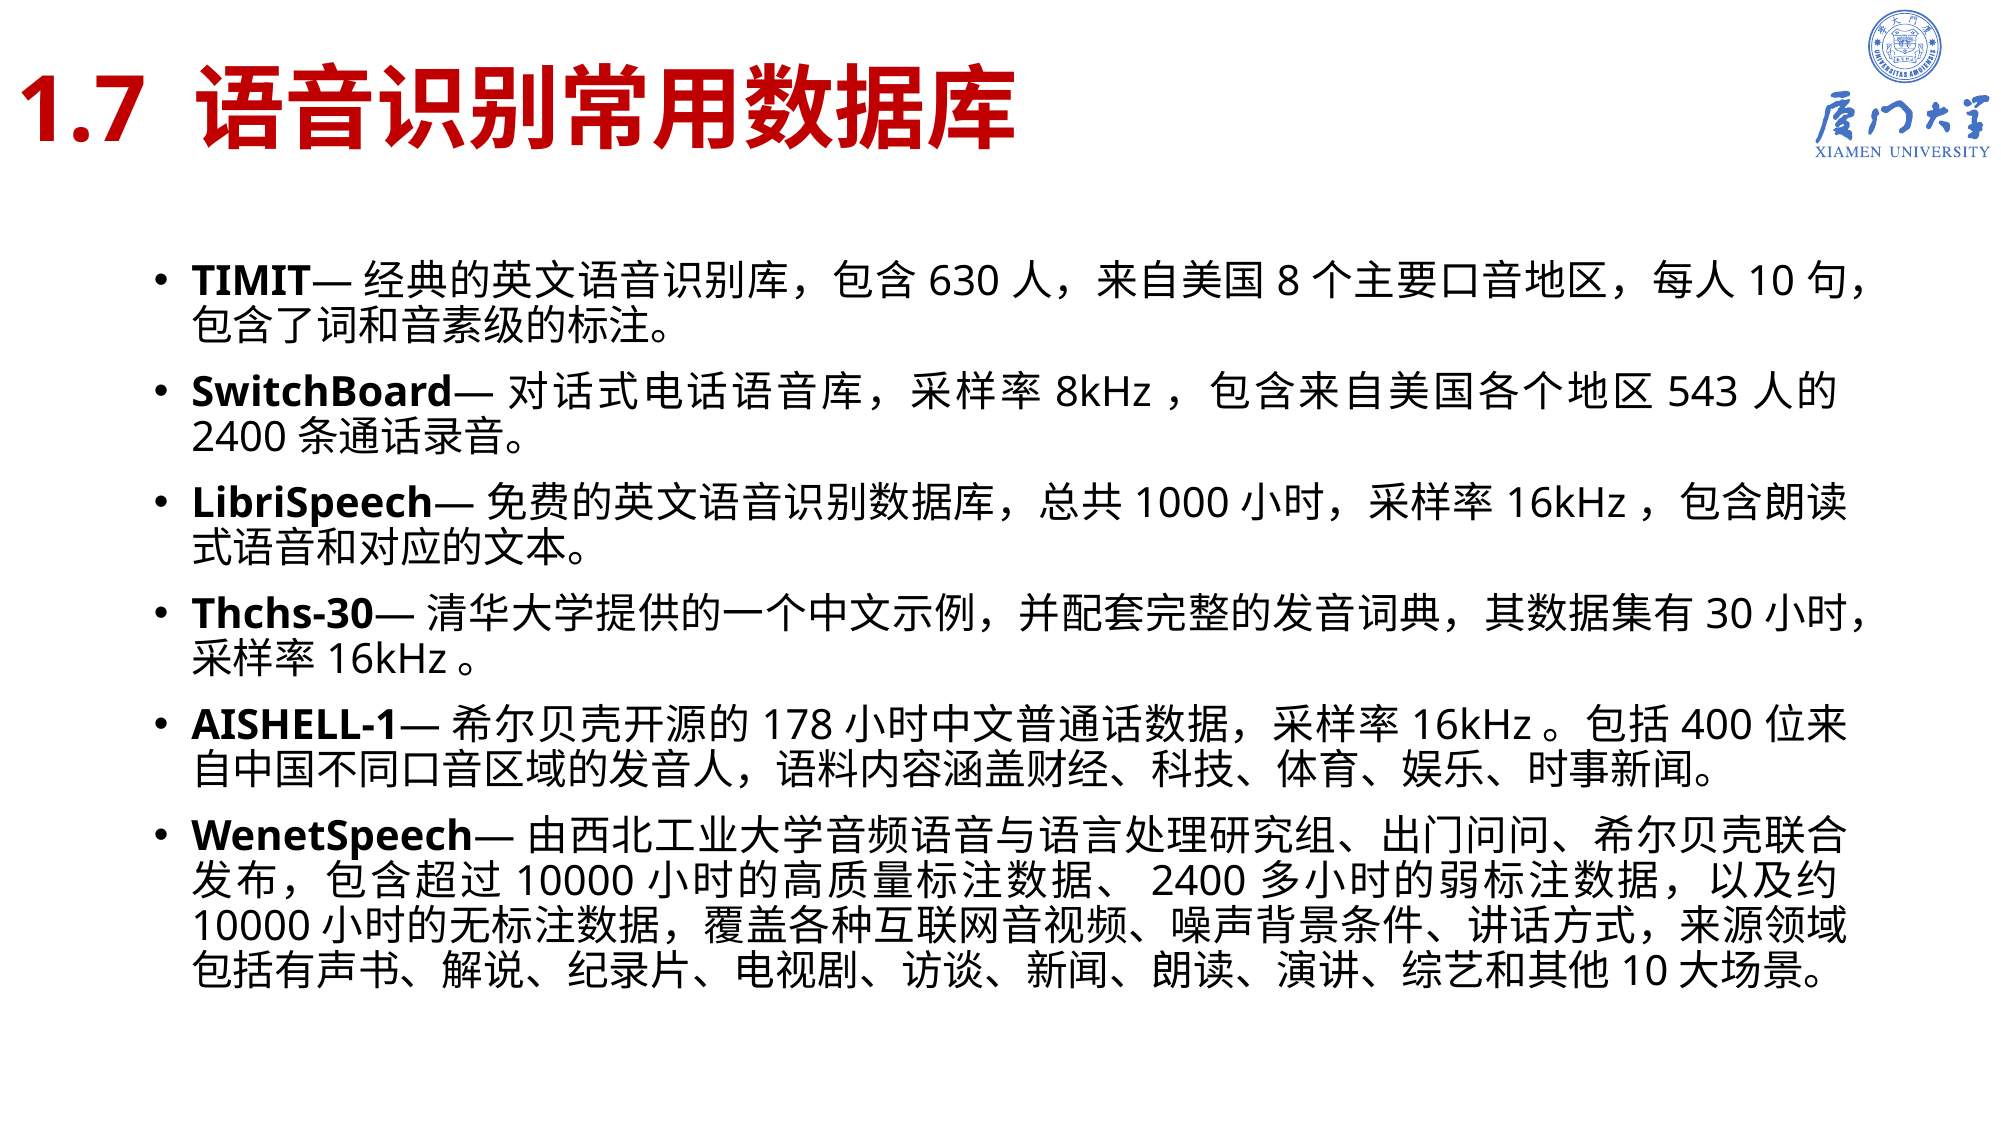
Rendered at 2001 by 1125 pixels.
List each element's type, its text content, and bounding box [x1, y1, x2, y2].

title 1.7 语音识别常用数据库 [1, 3, 1727, 221]
list TIMIT—经典的英文语音识别库，包含630人，来自美国8个主要口音地区，每人10句，包含了词和音素级的标注。 SwitchBoard—对话式电话语音库，采样率8kHz，包含来自美国各个地区543人的2400条通话录音。 LibriSpeech—免费的英文语音识别数据库，总共1000小时，采样率16kHz，包含朗读式语音和对应的文本。 Thchs-30—清华大学提供的一个中文示例，并配套完整的发音词典，其数据集有30小时，采样率16kHz。 AISHELL-1—希尔贝壳开源的178小时中文普通话数据，采样率16kHz。包括400位来自中国不同口音区域的发音人，语料内容涵盖财经、科技、体育、娱乐、时事新闻。 WenetSpeech—由西北工业大学音频语音与语言处理研究组、出门问问、希尔贝壳联合发布，包含超过10000小时的高质量标注数据、2400多小时的弱标注数据，以及约10000小时的无标注数据，覆盖各种互联网音视频、噪声背景条件、讲话方式，来源领域包括有声书、解说、纪录片、电视剧、访谈、新闻、朗读、演讲、综艺和其他10大场景。 [138, 251, 1864, 1046]
